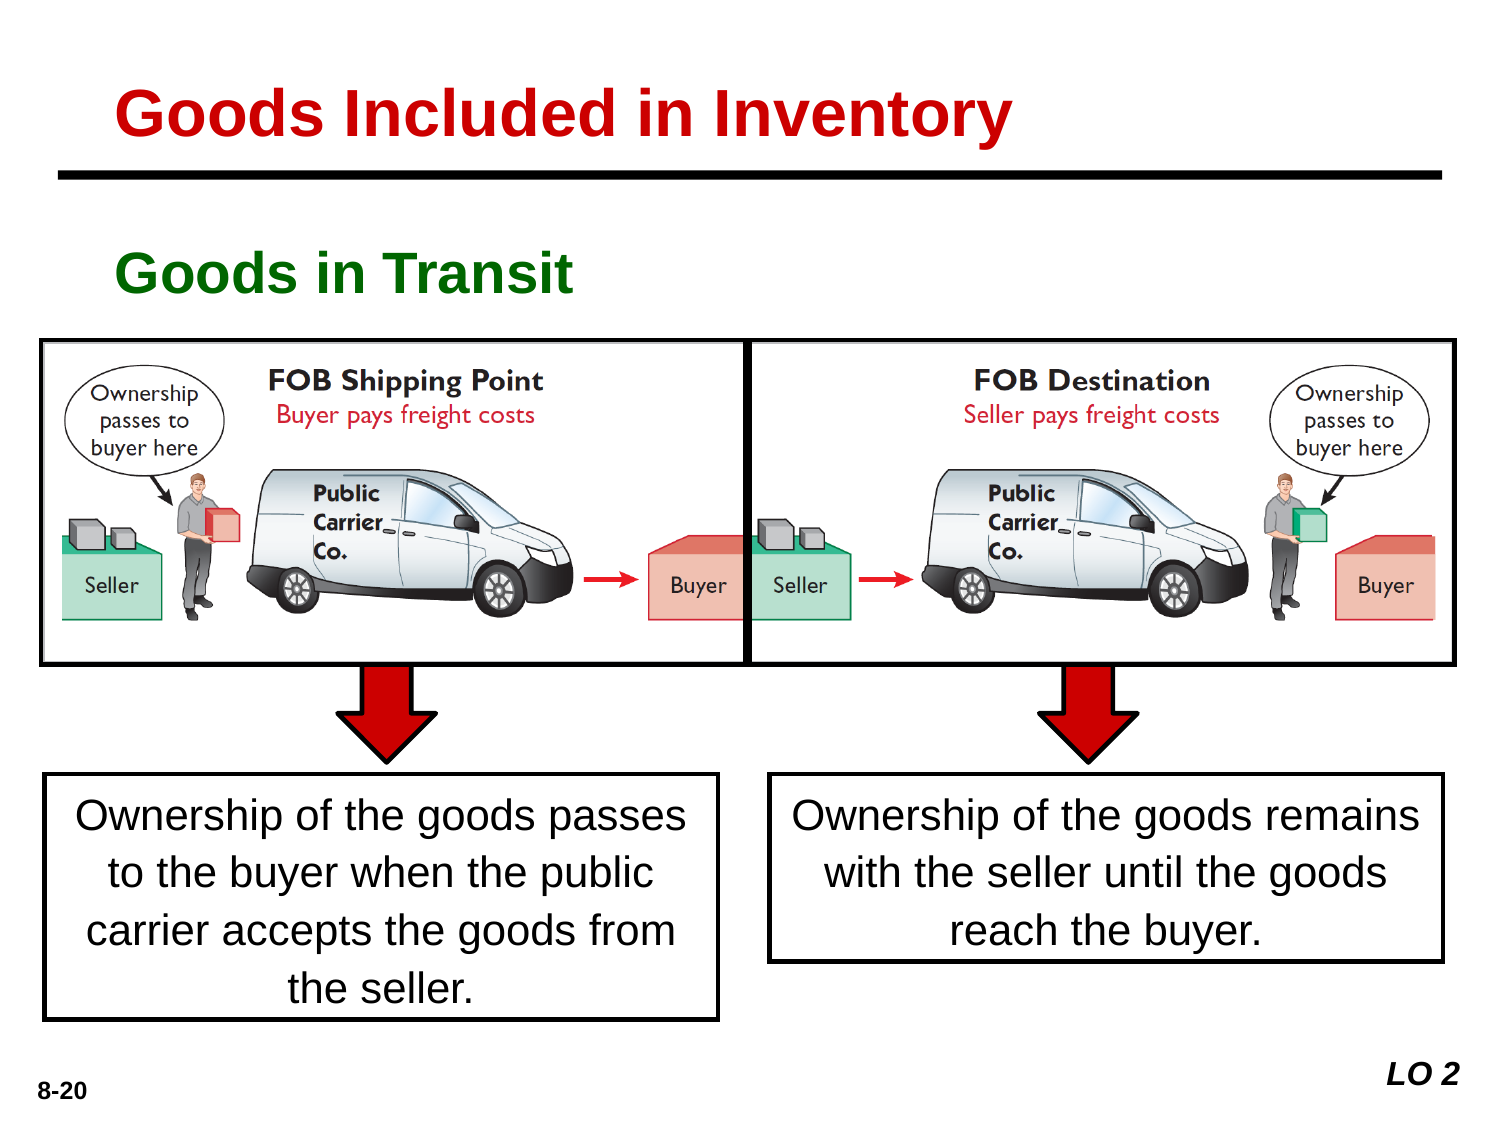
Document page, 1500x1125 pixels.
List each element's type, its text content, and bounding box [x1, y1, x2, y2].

text_box LO 2 [1350, 1044, 1475, 1100]
text_box Goods in Transit [99, 223, 1413, 313]
text_box Goods Included in Inventory [99, 62, 1450, 155]
text_box [337, 671, 436, 763]
picture [751, 342, 1453, 663]
text_box Ownership of the goods passes to the buyer when the public carrier accepts the goods from the seller. [44, 773, 719, 1020]
text_box Ownership of the goods remains with the seller until the goods reach the buyer. [769, 773, 1444, 962]
picture [43, 342, 744, 663]
text_box [1039, 671, 1138, 763]
